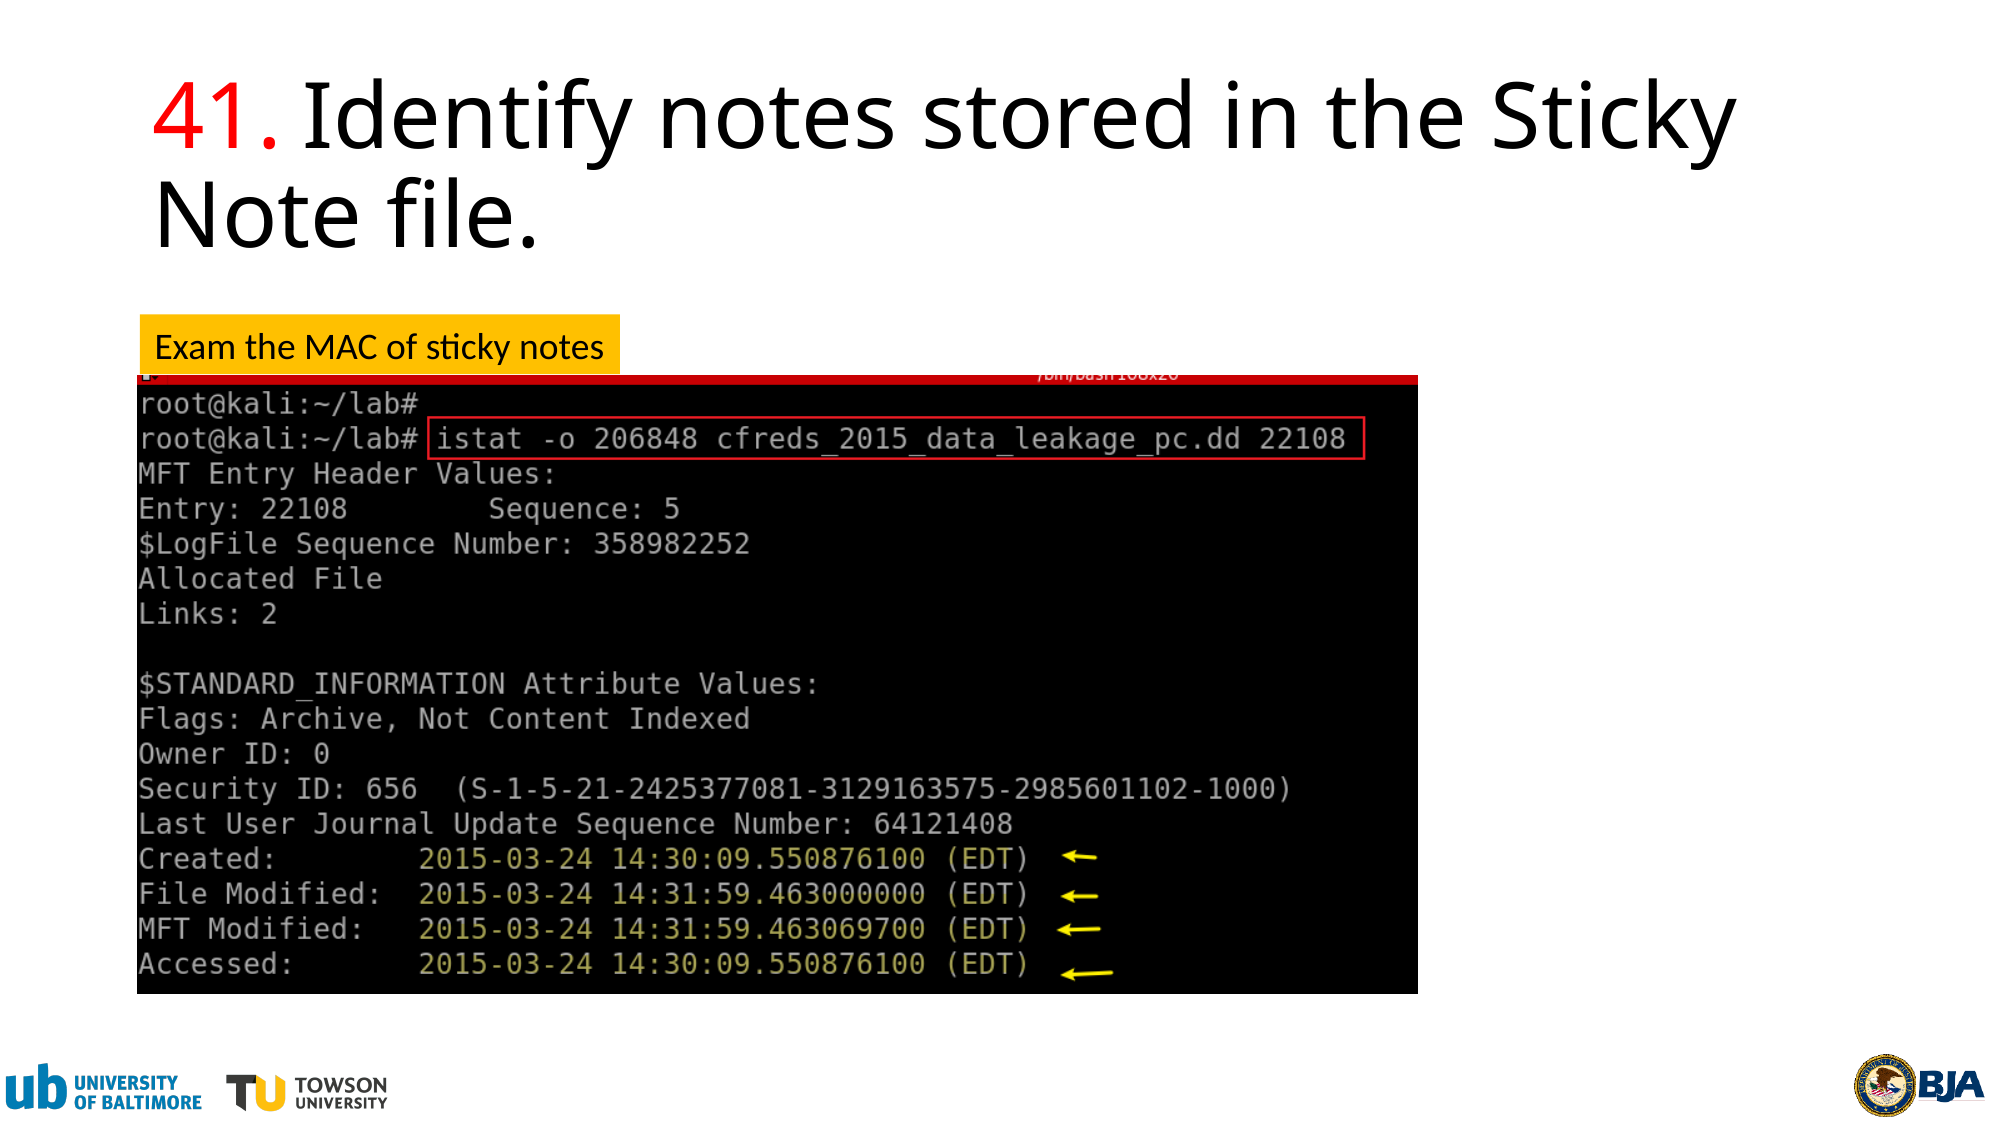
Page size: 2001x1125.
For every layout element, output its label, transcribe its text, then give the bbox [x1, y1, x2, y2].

picture [137, 375, 1418, 994]
picture [1854, 1054, 1986, 1117]
picture [0, 1031, 407, 1125]
text_box Exam the MAC of sticky notes [139, 314, 620, 375]
title 41. Identify notes stored in the Sticky Note file. [137, 59, 1863, 278]
